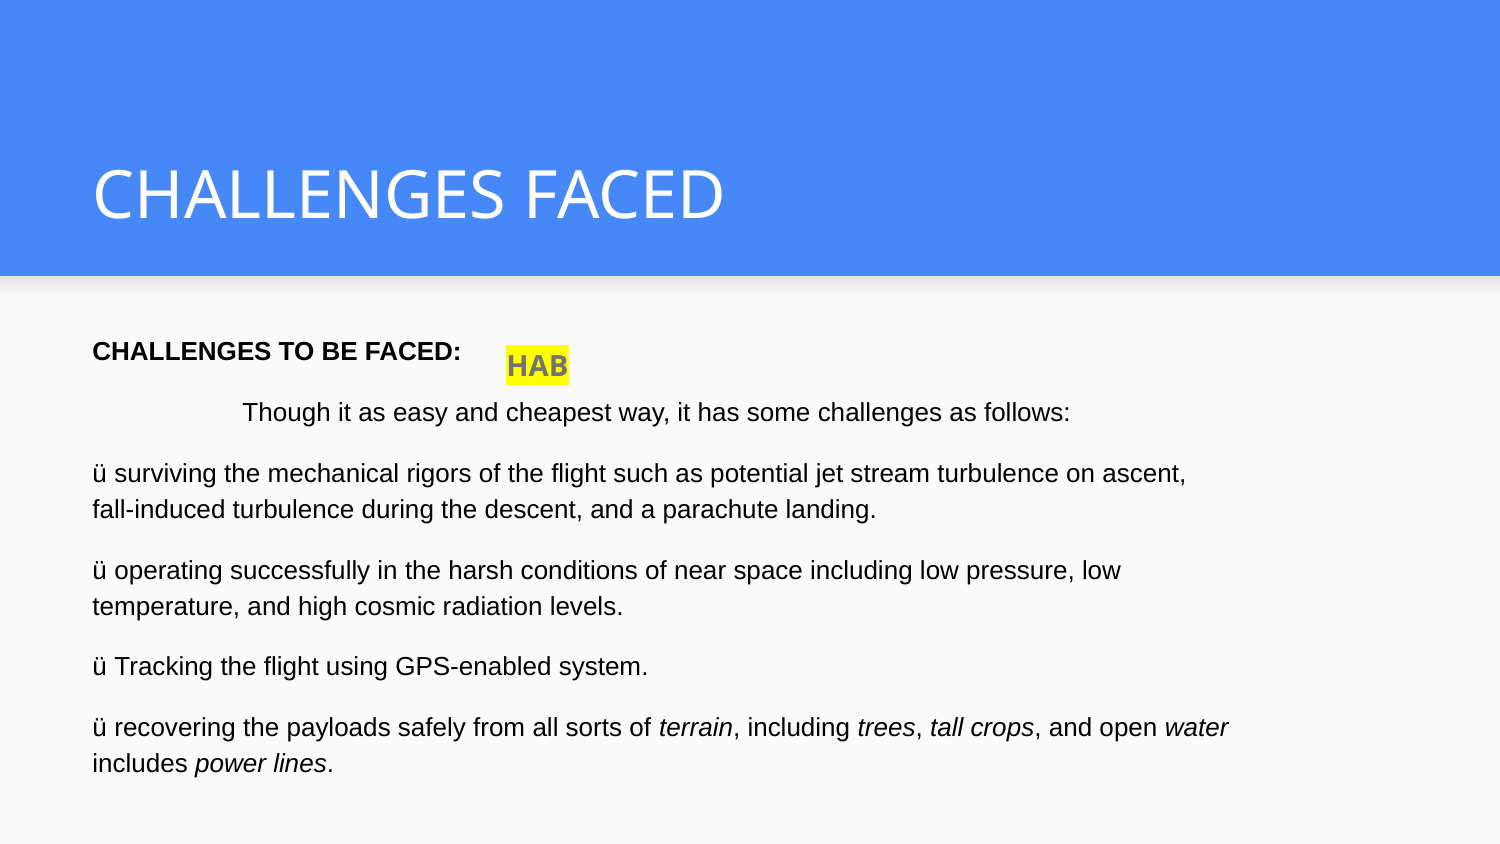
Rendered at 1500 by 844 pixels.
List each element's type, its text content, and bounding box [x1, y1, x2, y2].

title CHALLENGES FACED [77, 121, 1427, 248]
list CHALLENGES TO BE FACED: Though it as easy and cheapest way, it has some challenges as follows: ü surviving the mechanical rigors of the flight such as potential jet stream turbulence on ascent, fall-induced turbulence during the descent, and a parachute landing. ü operating successfully in the harsh conditions of near space including low pressure, low temperature, and high cosmic radiation levels. ü Tracking the flight using GPS-enabled system. ü recovering the payloads safely from all sorts of terrain, including trees, tall crops, and open water includes power lines. [77, 314, 1248, 760]
list HAB [491, 326, 1427, 831]
